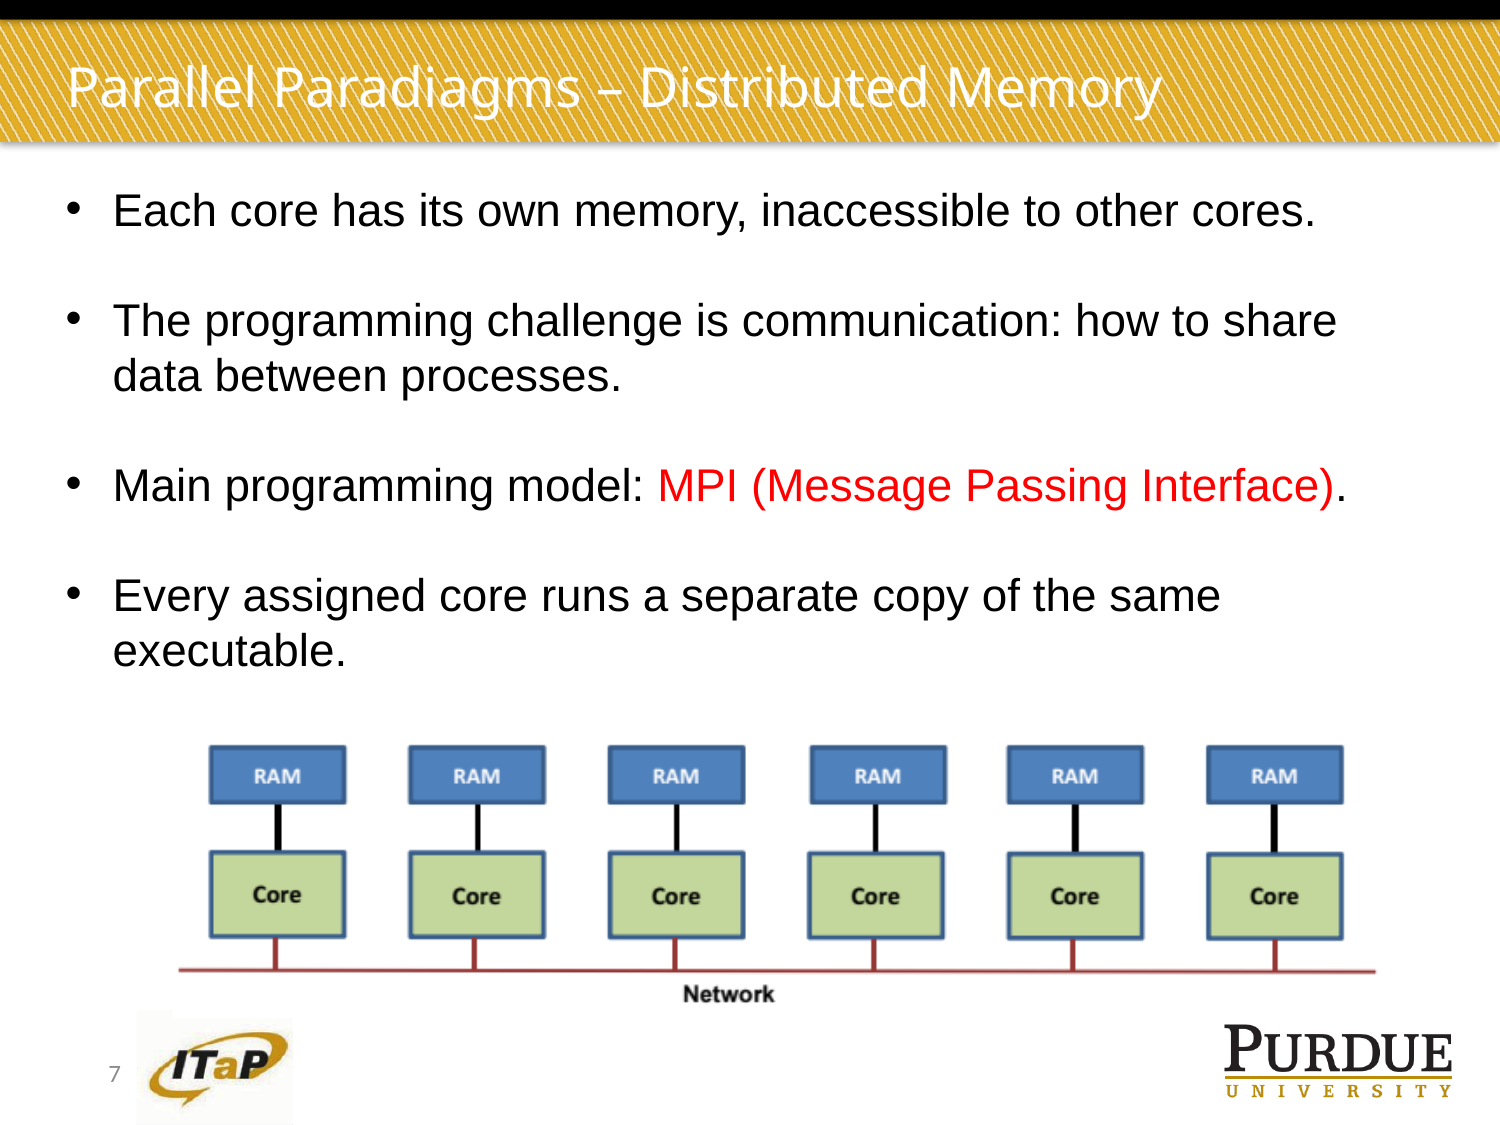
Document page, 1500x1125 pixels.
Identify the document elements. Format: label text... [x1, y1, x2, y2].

text_box Each core has its own memory, inaccessible to other cores. The programming challenge is communication: how to share data between processes. Main programming model: MPI (Message Passing Interface). Every assigned core runs a separate copy of the same executable. [50, 172, 1448, 683]
text_box Parallel Paradiagms – Distributed Memory [51, 28, 1324, 143]
picture [136, 706, 1385, 1125]
slide_number 7 [75, 1042, 137, 1103]
